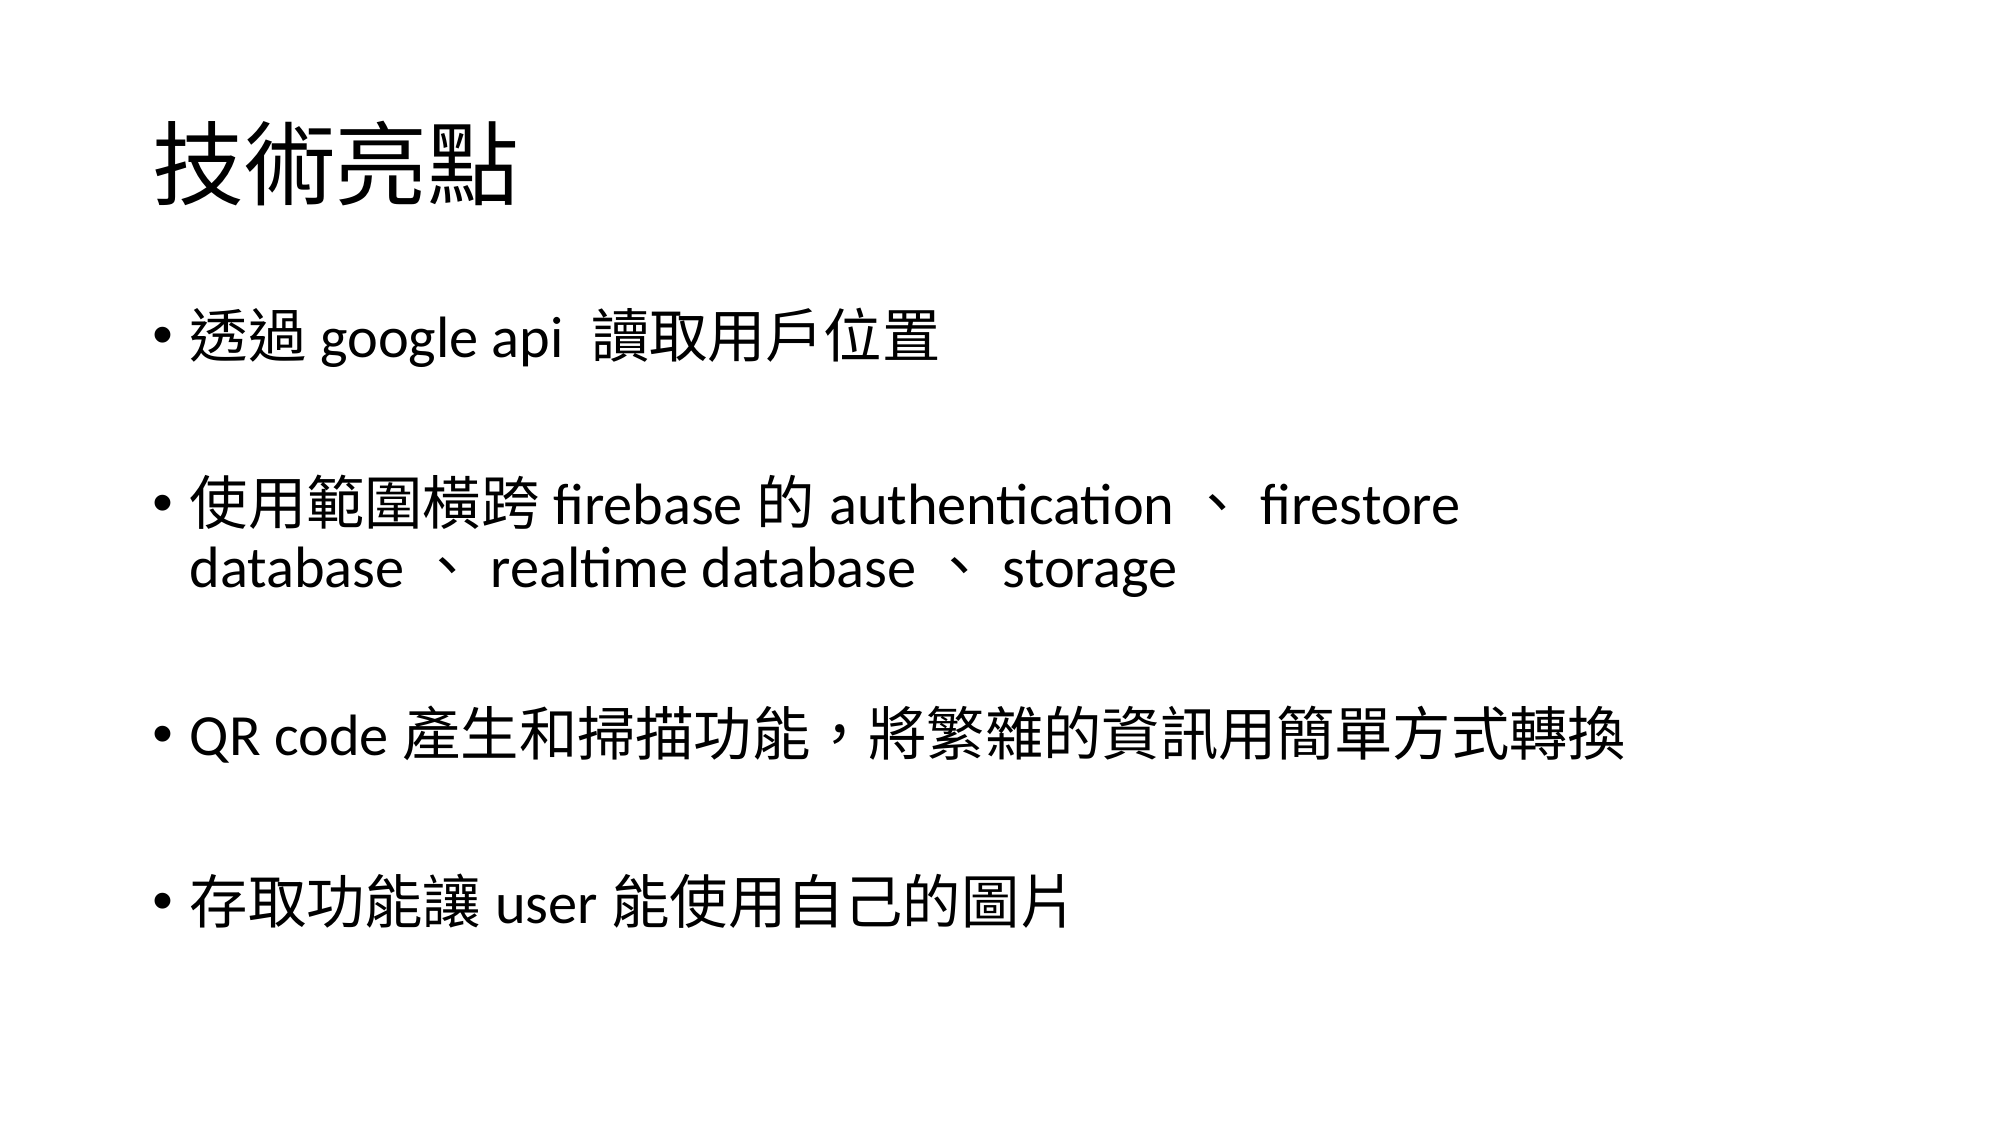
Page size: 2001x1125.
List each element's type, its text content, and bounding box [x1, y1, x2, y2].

title 技術亮點 [137, 59, 1863, 278]
list 透過google api 讀取用戶位置 使用範圍橫跨firebase的authentication、firestore database、realtime database、storage QR code產生和掃描功能，將繁雜的資訊用簡單方式轉換 存取功能讓user能使用自己的圖片 [137, 299, 1863, 1014]
